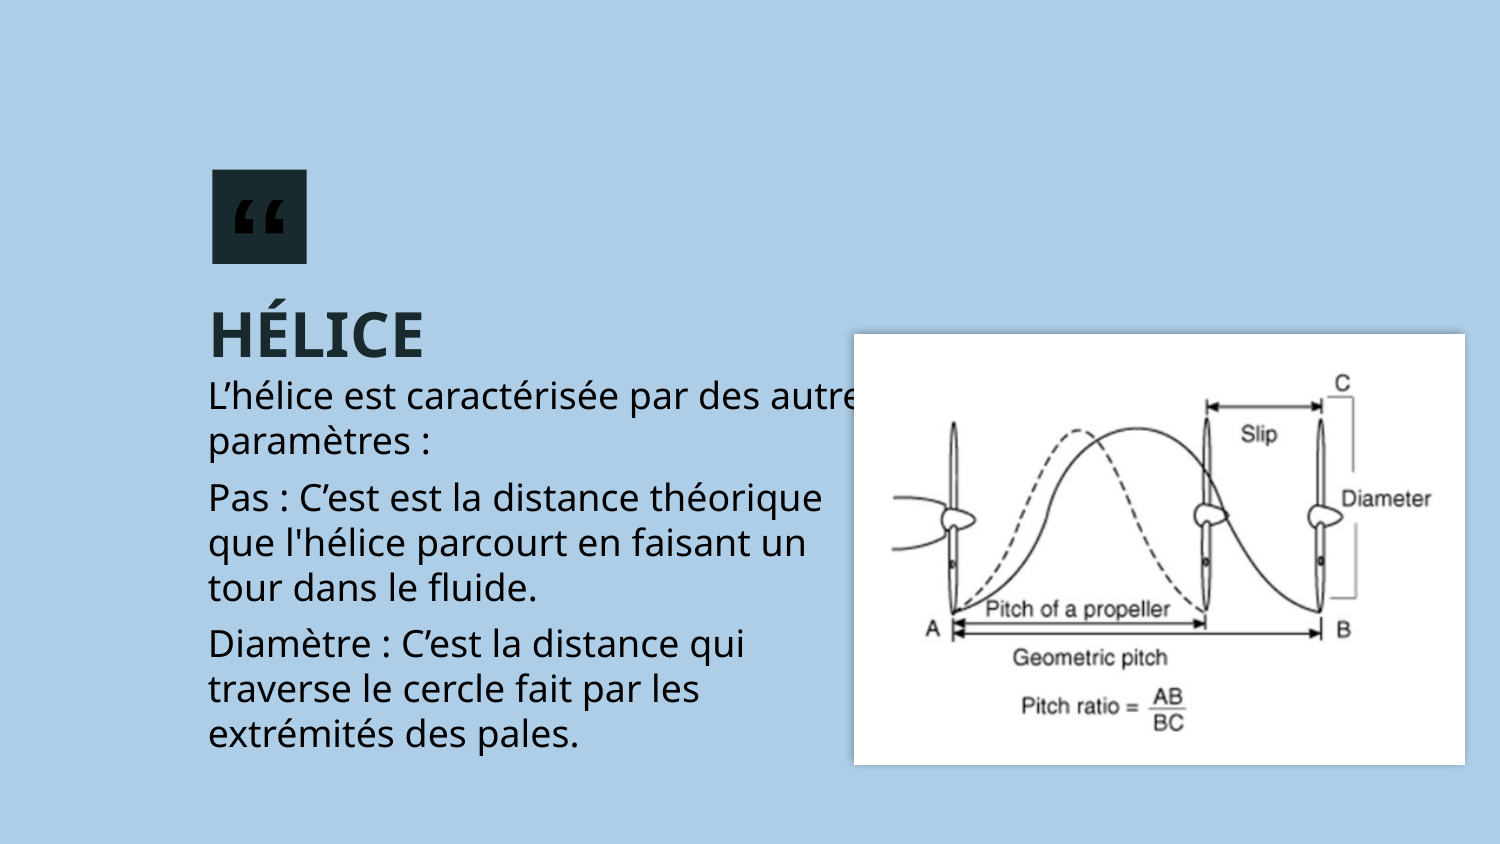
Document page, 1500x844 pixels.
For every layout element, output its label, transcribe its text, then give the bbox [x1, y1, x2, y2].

text_box Pas : C’est est la distance théorique que l'hélice parcourt en faisant un tour dans le fluide. [193, 466, 846, 616]
text_box L’hélice est caractérisée par des autres paramètres : [192, 364, 846, 470]
text_box Diamètre : C’est la distance qui traverse le cercle fait par les extrémités des pales. [193, 612, 838, 763]
list HÉLICE [193, 279, 855, 364]
picture [853, 334, 1465, 765]
